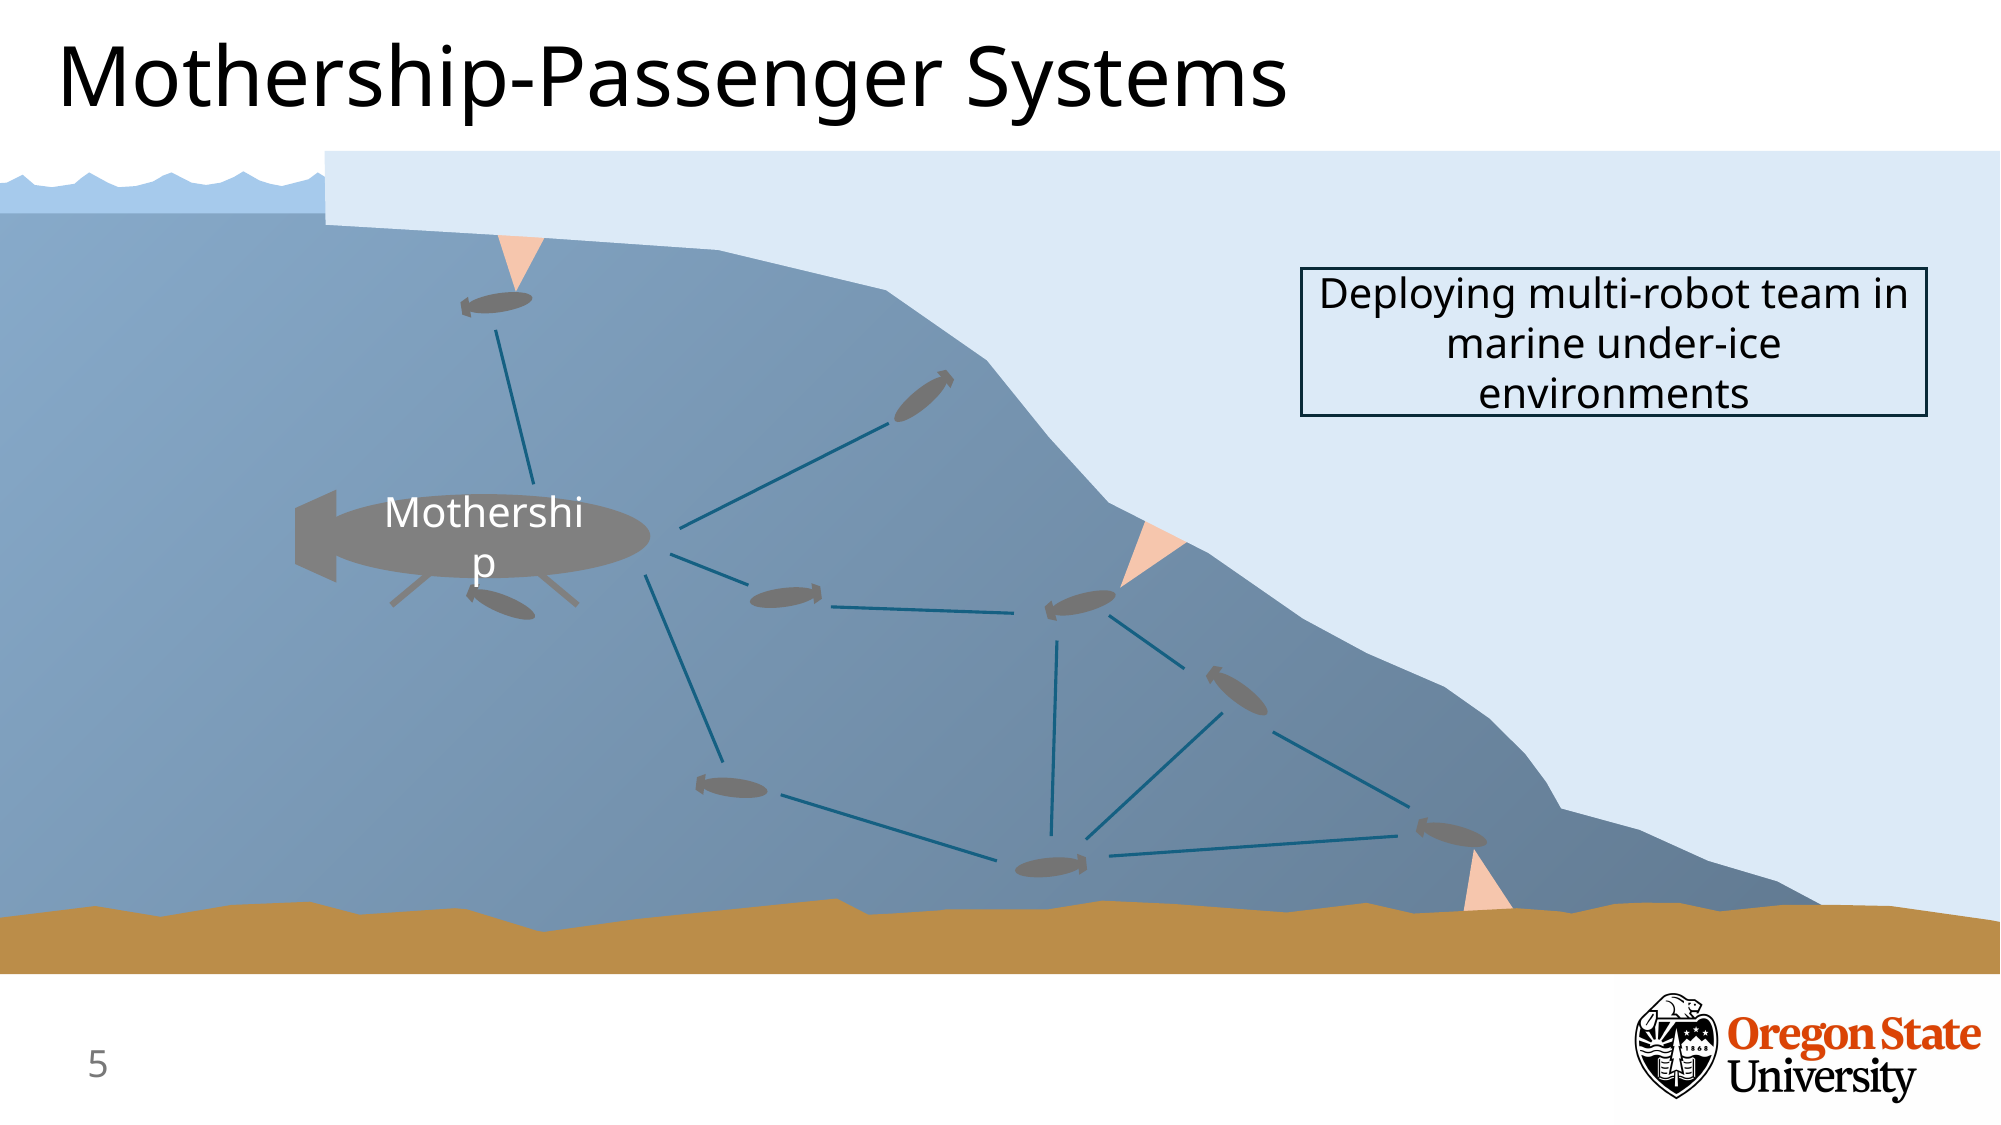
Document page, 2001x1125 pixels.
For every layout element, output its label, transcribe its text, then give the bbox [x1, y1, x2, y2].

picture [1614, 975, 2000, 1125]
slide_number 4 [72, 1035, 523, 1096]
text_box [0, 150, 2000, 975]
title Mothership-Passenger Systems [40, 26, 1941, 133]
